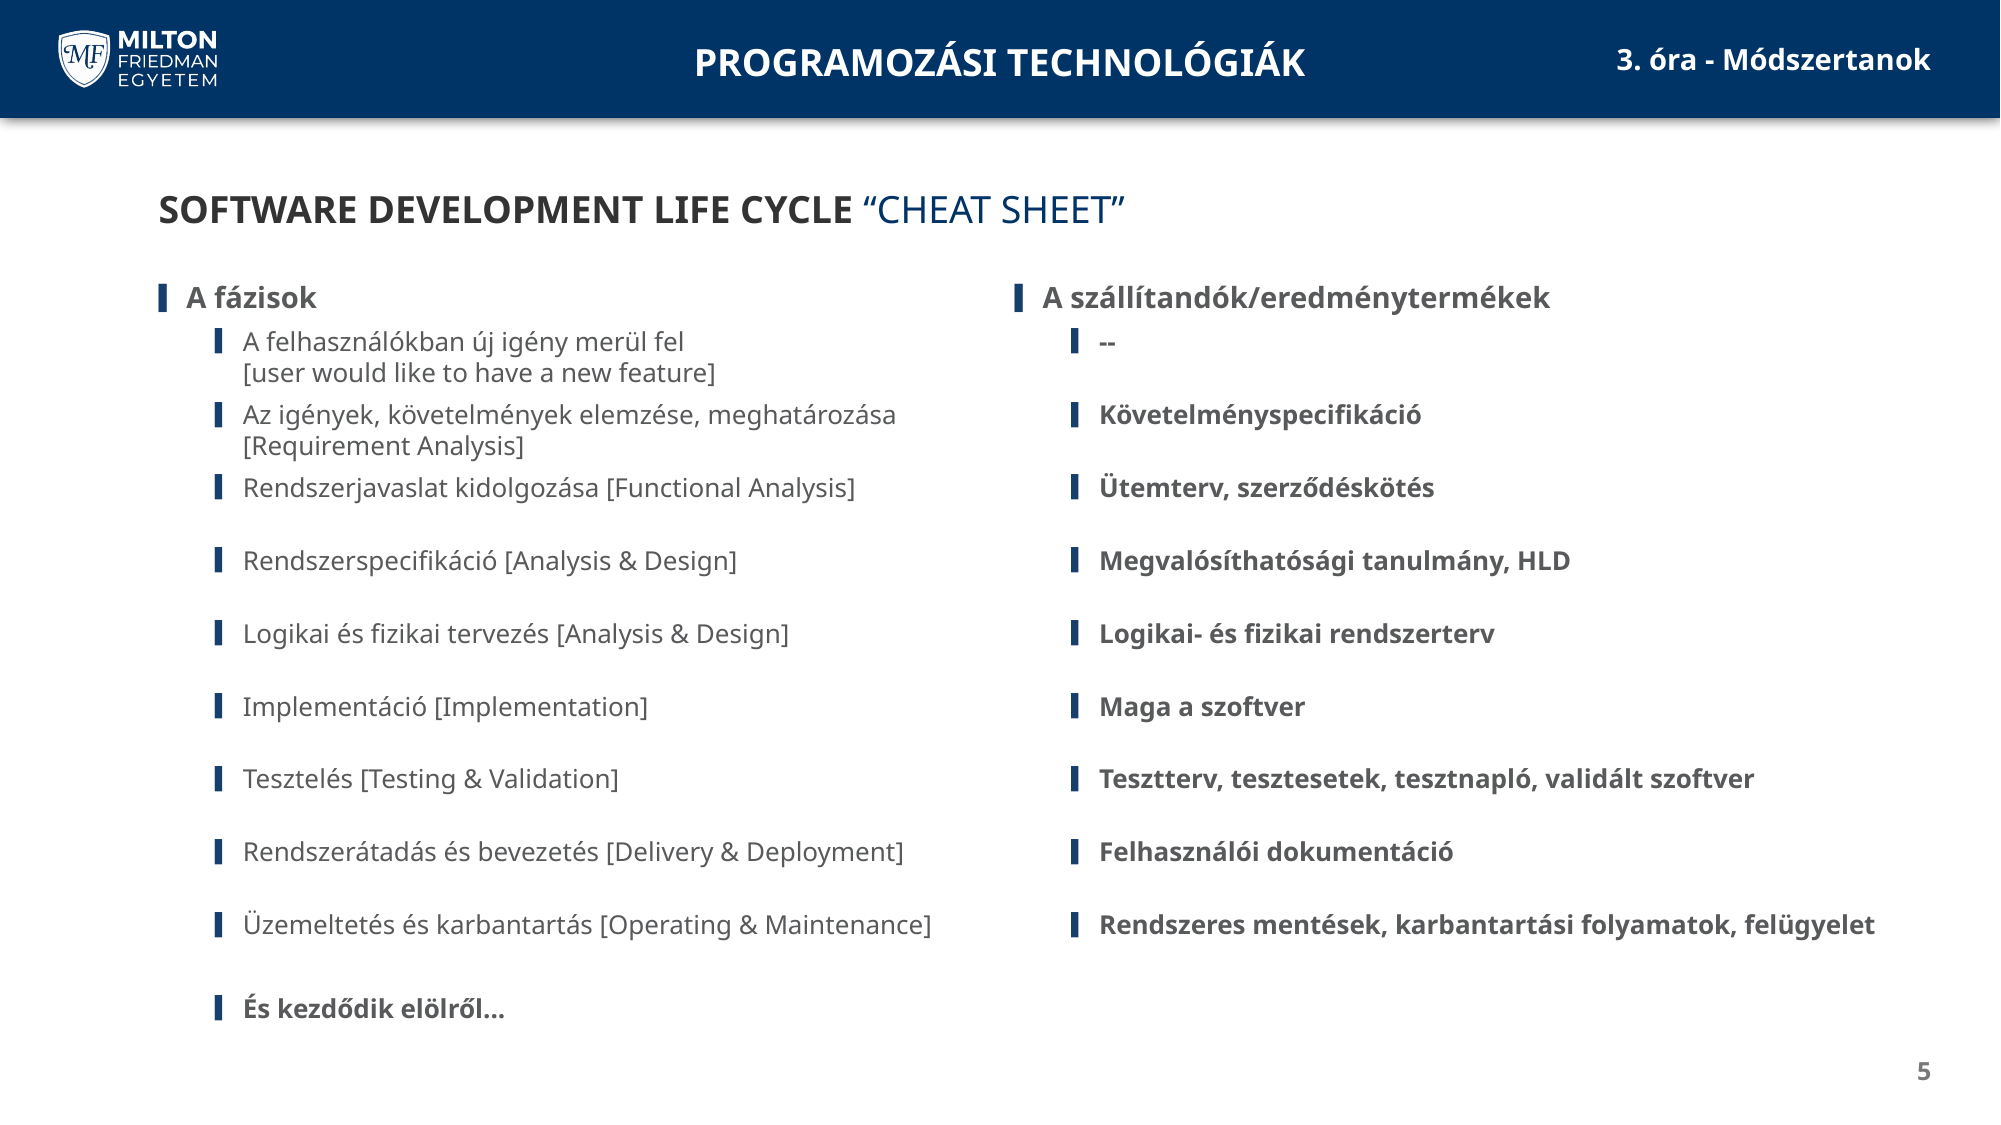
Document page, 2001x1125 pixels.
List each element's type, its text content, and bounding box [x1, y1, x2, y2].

text_box SOFTWARE DEVELOPMENT LIFE CYCLE “CHEAT SHEET” [143, 179, 1392, 239]
text_box 3. óra - Módszertanok [1541, 33, 1947, 84]
text_box [0, 0, 2000, 120]
text_box A szállítandók/eredménytermékek -- Követelményspecifikáció Ütemterv, szerződéskötés Megvalósíthatósági tanulmány, HLD Logikai- és fizikai rendszerterv Maga a szoftver Tesztterv, tesztesetek, tesztnapló, validált szoftver Felhasználói dokumentáció Rendszeres mentések, karbantartási folyamatok, felügyelet [999, 272, 1932, 1043]
picture [58, 29, 218, 89]
text_box PROGRAMOZÁSI TECHNOLÓGIÁK [608, 31, 1392, 92]
text_box A fázisok A felhasználókban új igény merül fel [user would like to have a new feature] Az igények, követelmények elemzése, meghatározása [Requirement Analysis] Rendszerjavaslat kidolgozása [Functional Analysis] Rendszerspecifikáció [Analysis & Design] Logikai és fizikai tervezés [Analysis & Design] Implementáció [Implementation] Tesztelés [Testing & Validation] Rendszerátadás és bevezetés [Delivery & Deployment] Üzemeltetés és karbantartás [Operating & Maintenance] És kezdődik elölről... [143, 272, 999, 1043]
slide_number 4 [1496, 1042, 1947, 1103]
